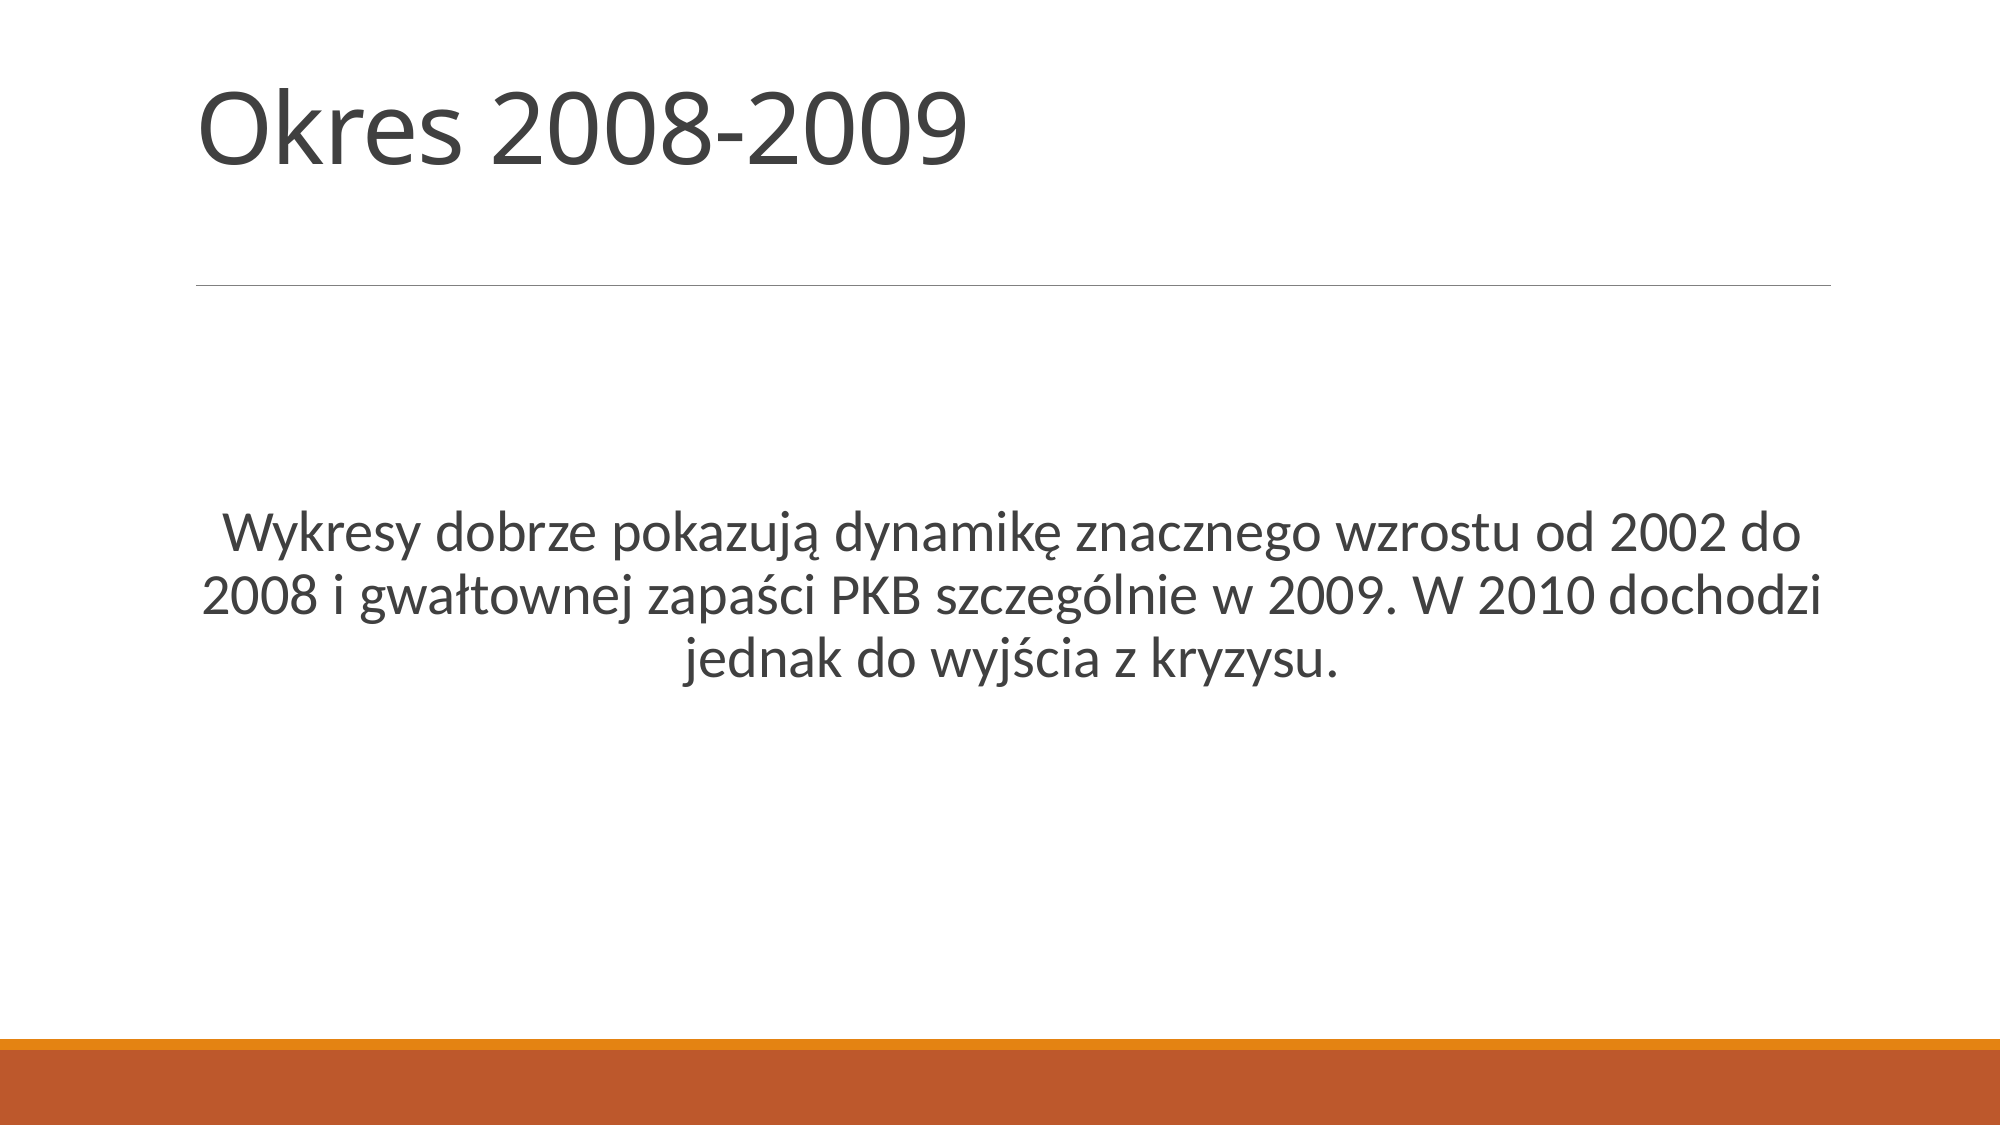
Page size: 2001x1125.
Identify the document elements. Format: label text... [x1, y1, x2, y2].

list Wykresy dobrze pokazują dynamikę znacznego wzrostu od 2002 do 2008 i gwałtownej zapaści PKB szczególnie w 2009. W 2010 dochodzi jednak do wyjścia z kryzysu. [180, 302, 1830, 963]
title Okres 2008-2009 [179, 47, 1830, 193]
